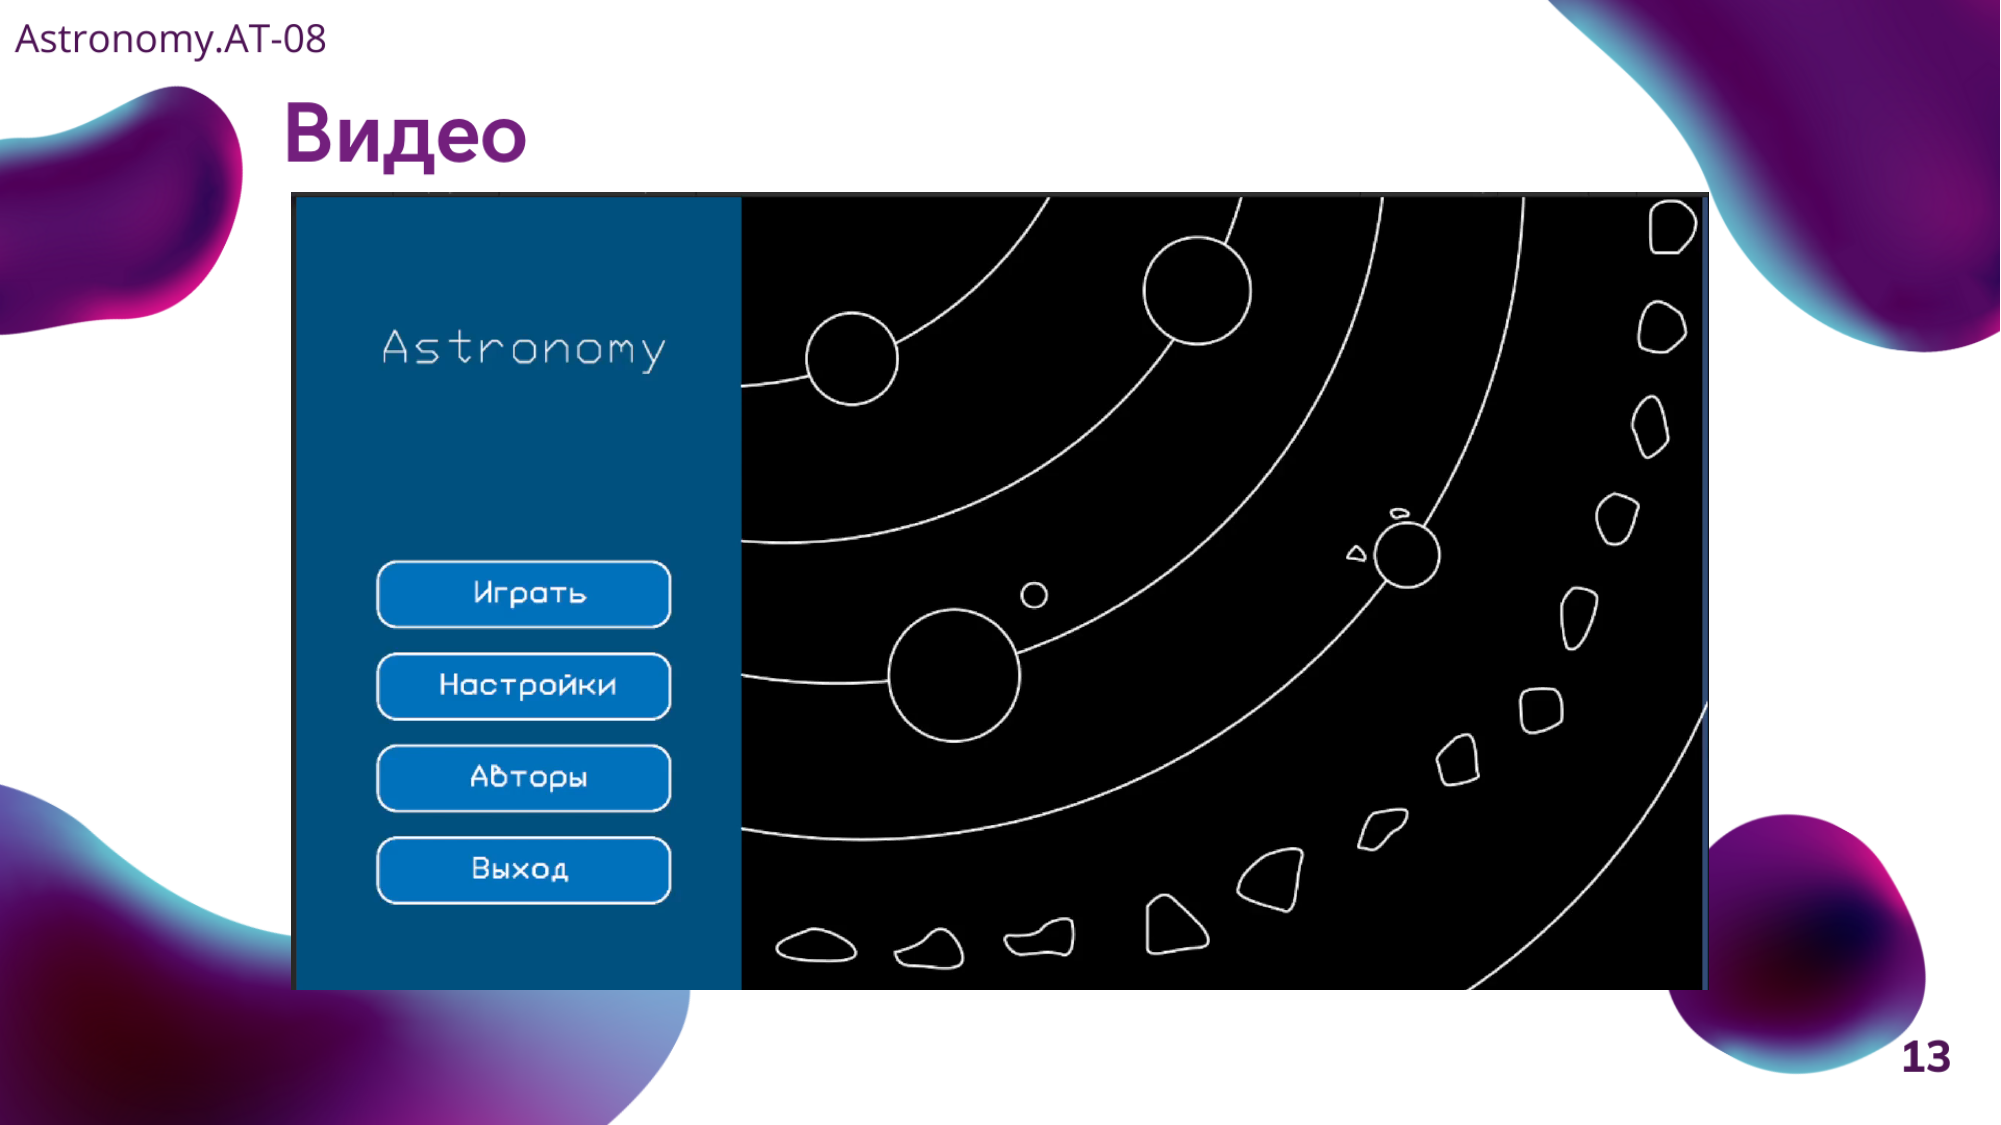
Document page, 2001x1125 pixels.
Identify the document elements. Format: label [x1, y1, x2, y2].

text_box [290, 191, 1710, 990]
picture [0, 0, 2000, 1125]
